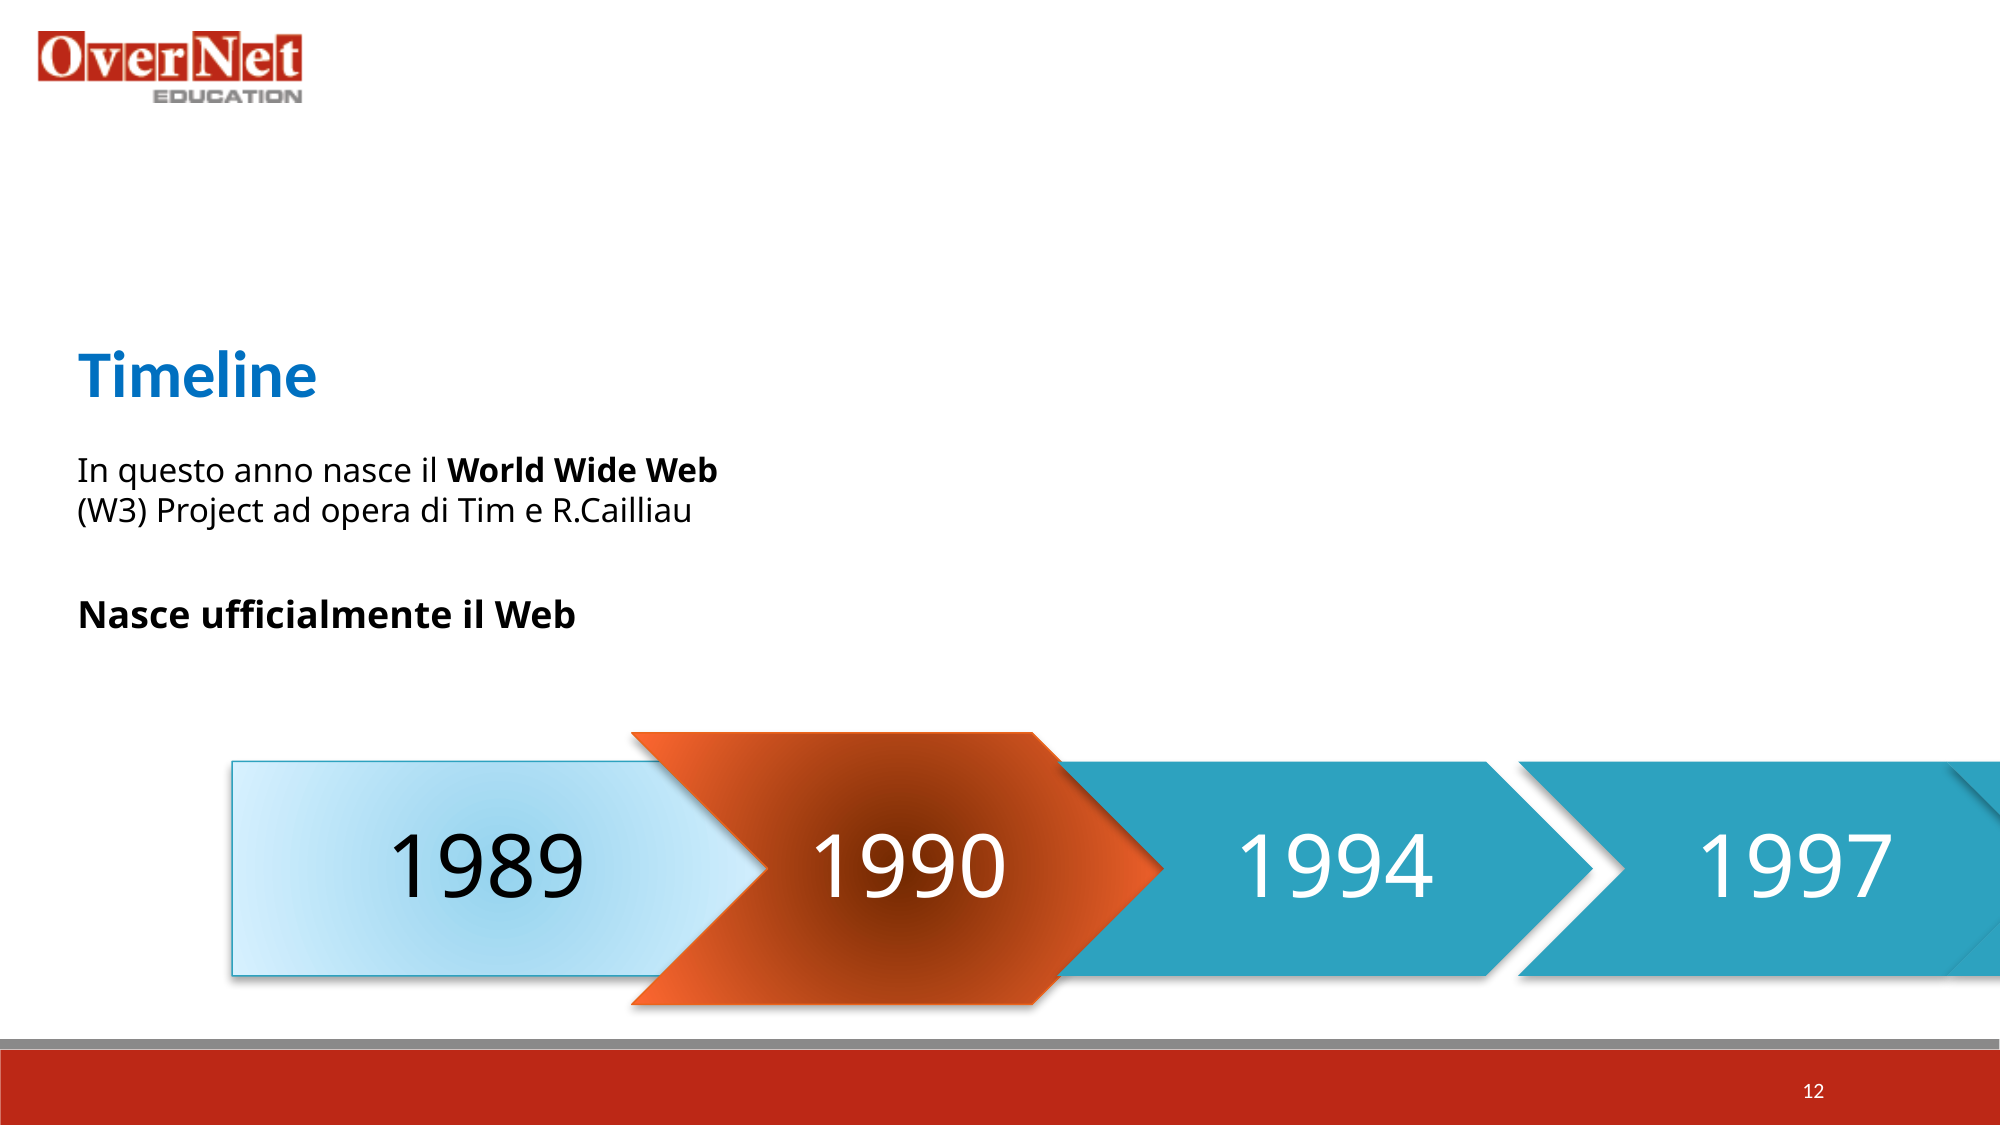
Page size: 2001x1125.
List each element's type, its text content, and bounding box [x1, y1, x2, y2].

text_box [229, 371, 2000, 1125]
text_box Timeline [63, 231, 808, 419]
text_box In questo anno nasce il World Wide Web (W3) Project ad opera di Tim e R.Cailliau Nasce ufficialmente il Web [62, 442, 225, 962]
picture [35, 31, 304, 103]
